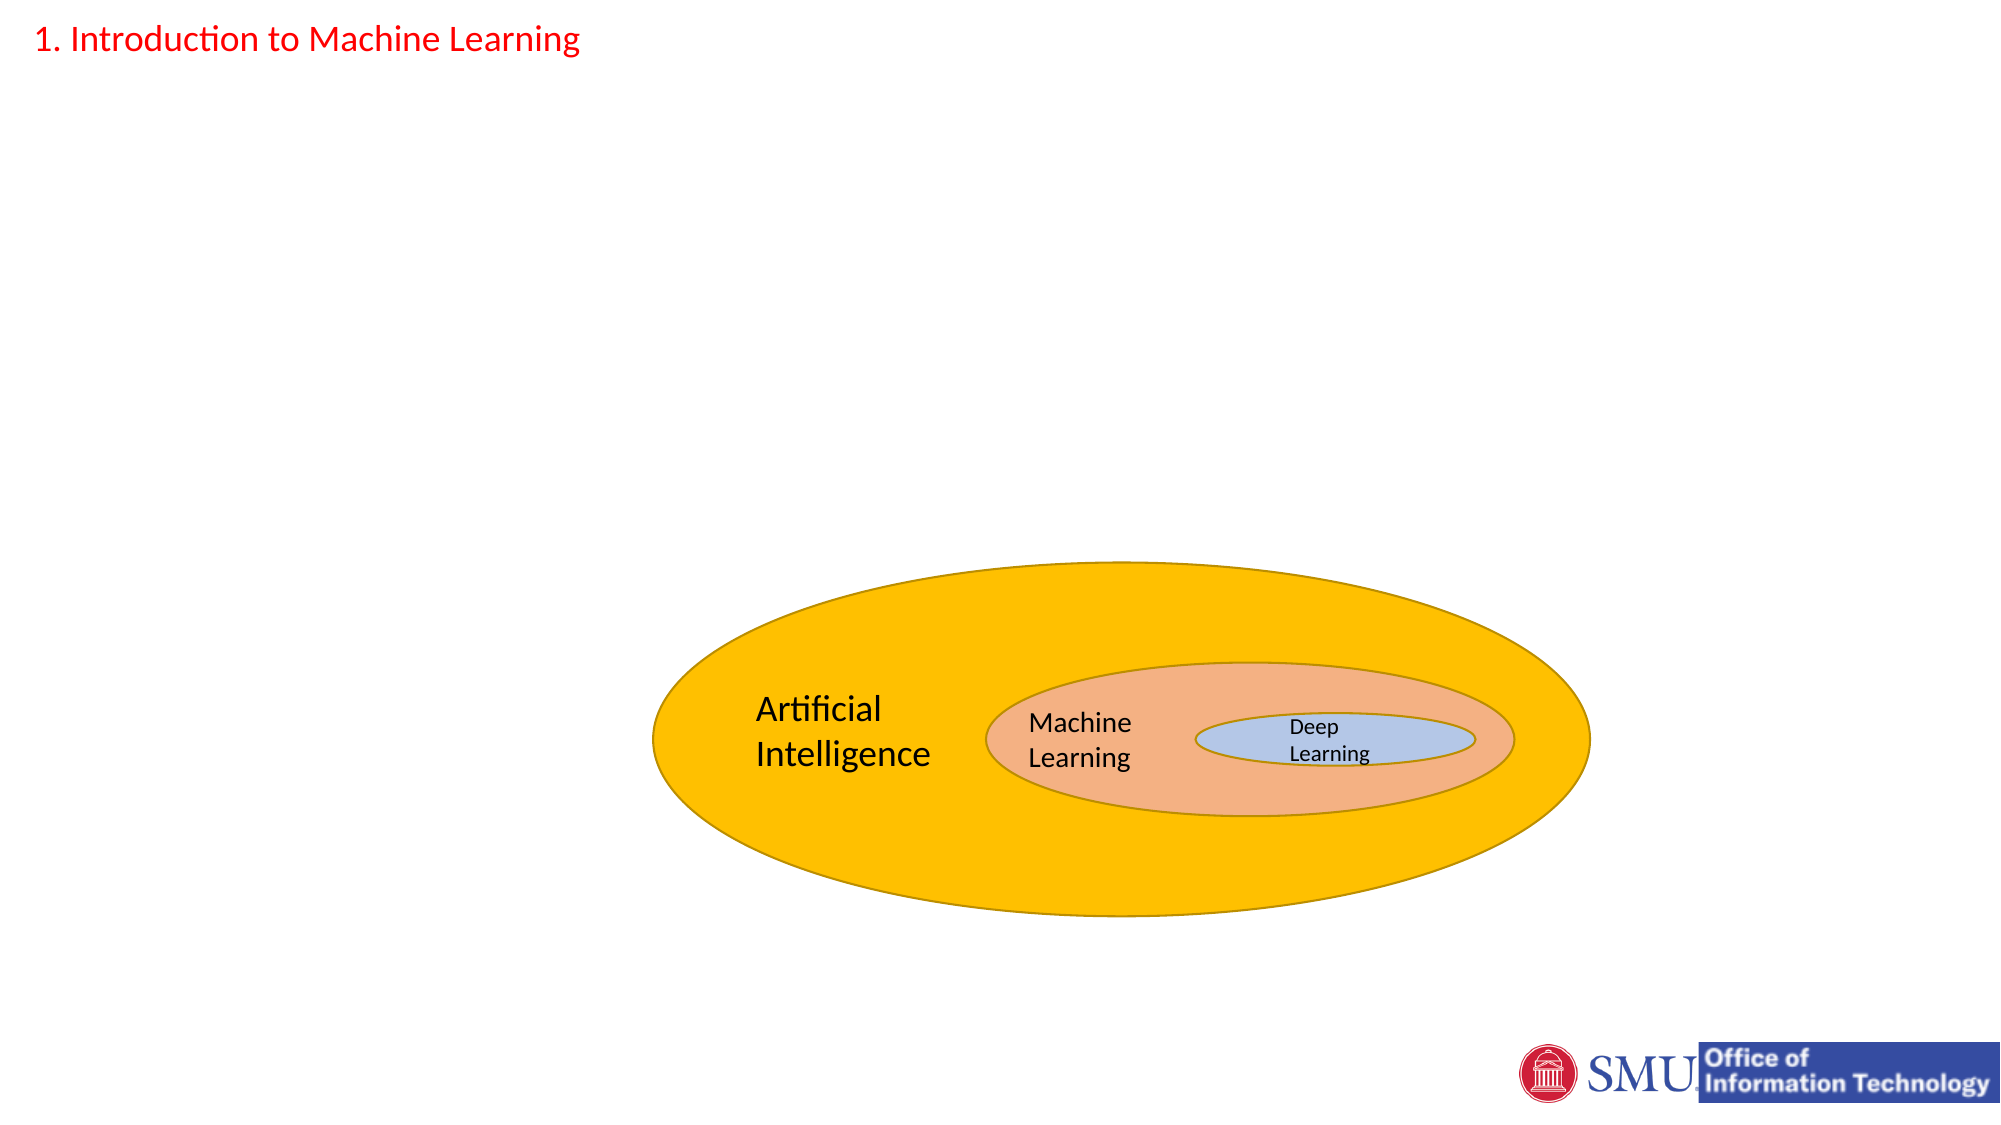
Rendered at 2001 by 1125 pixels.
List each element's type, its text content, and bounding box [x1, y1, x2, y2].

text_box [653, 562, 1591, 917]
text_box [1195, 704, 1520, 775]
picture [1519, 1042, 2000, 1103]
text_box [985, 662, 1515, 817]
text_box 1. Introduction to Machine Learning [18, 6, 596, 67]
